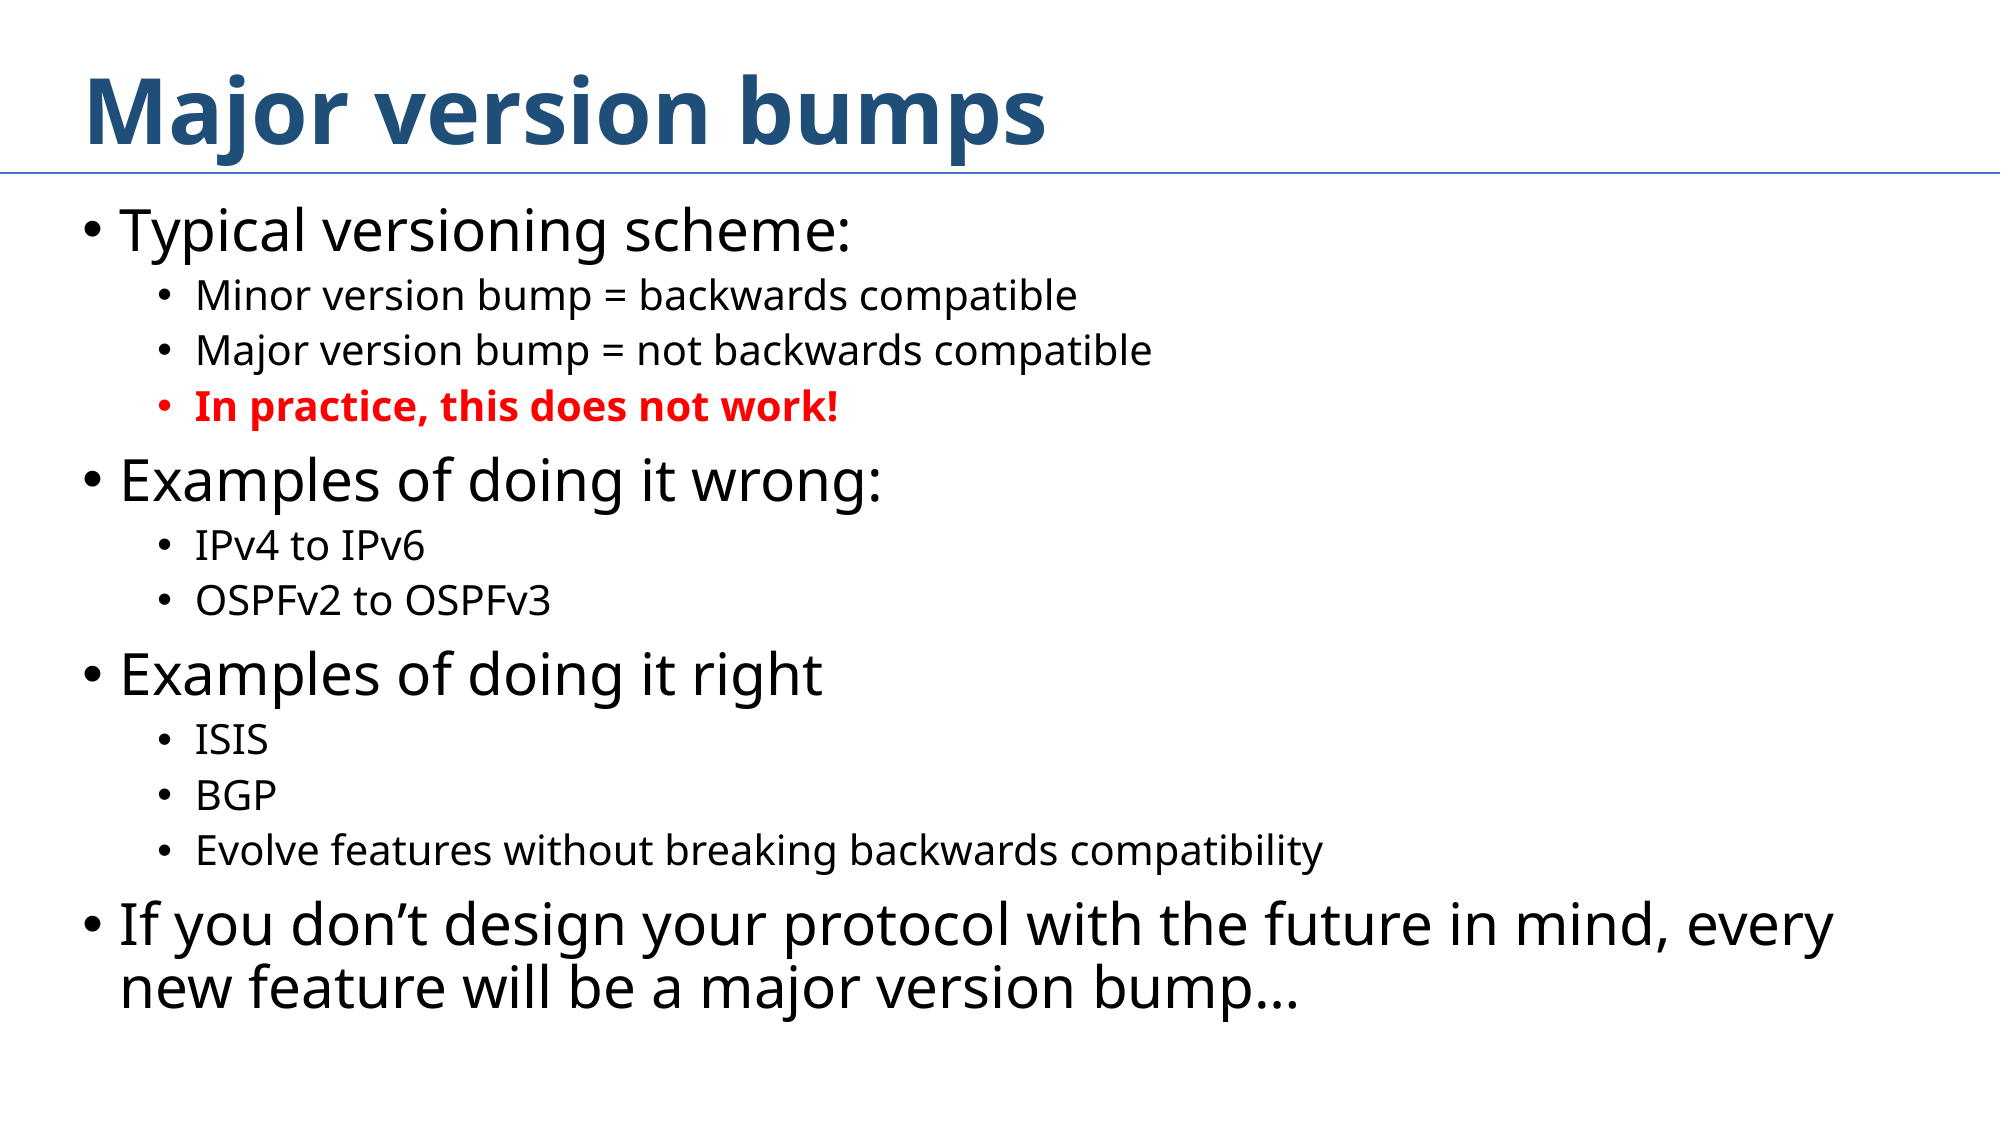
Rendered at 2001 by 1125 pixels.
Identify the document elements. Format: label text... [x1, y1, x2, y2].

list Typical versioning scheme: Minor version bump = backwards compatible Major version bump = not backwards compatible In practice, this does not work! Examples of doing it wrong: IPv4 to IPv6 OSPFv2 to OSPFv3 Examples of doing it right ISIS BGP Evolve features without breaking backwards compatibility If you don’t design your protocol with the future in mind, every new feature will be a major version bump… [67, 193, 1927, 1059]
title Major version bumps [67, 54, 1927, 176]
